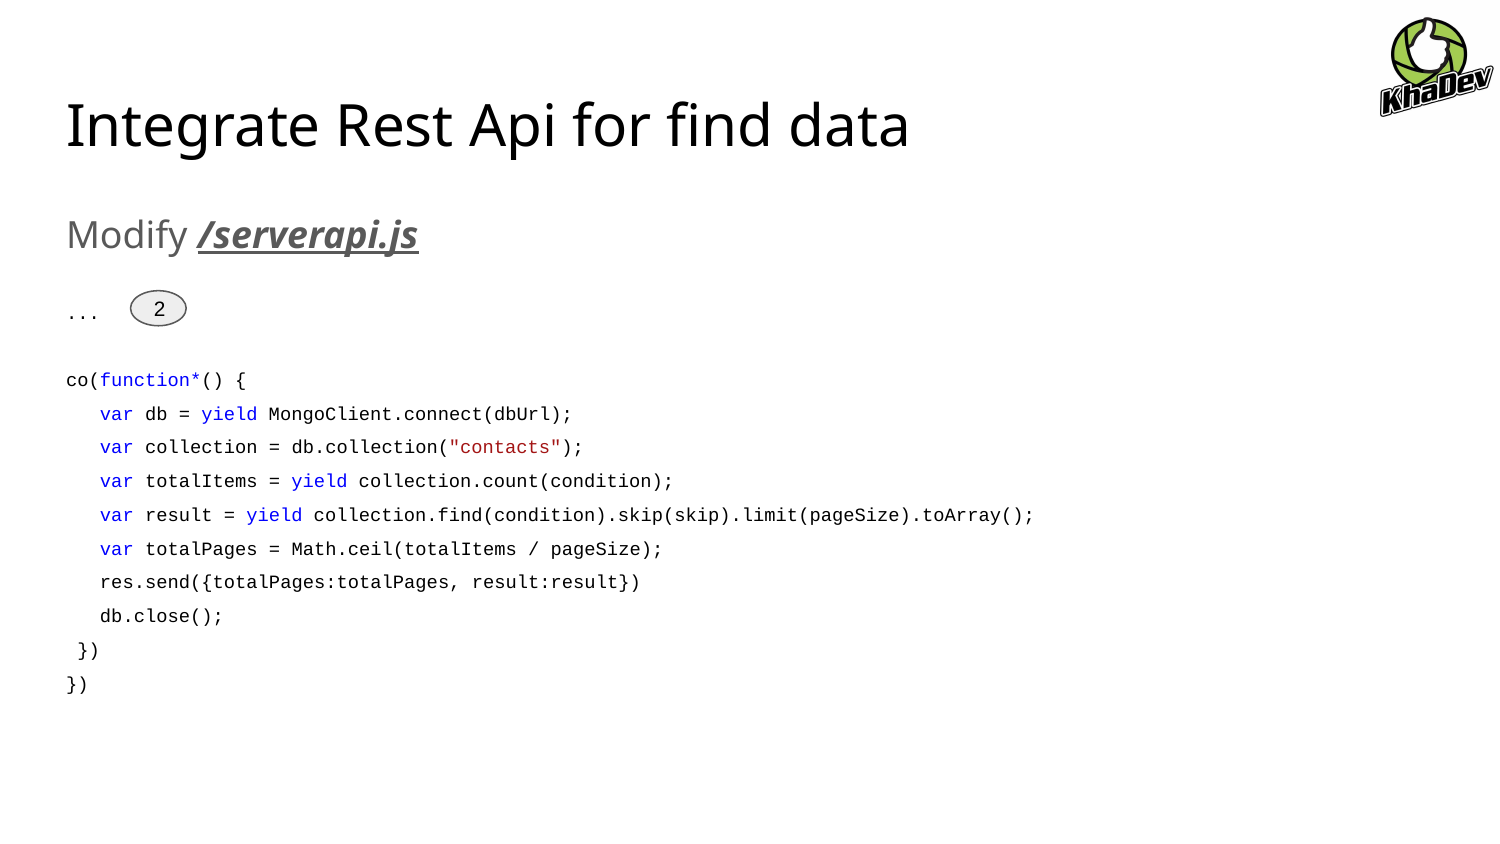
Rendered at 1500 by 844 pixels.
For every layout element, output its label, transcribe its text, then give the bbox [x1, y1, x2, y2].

picture [1360, 0, 1500, 130]
list Modify /serverapi.js ... co(function*() { var db = yield MongoClient.connect(dbUrl); var collection = db.collection("contacts"); var totalItems = yield collection.count(condition); var result = yield collection.find(condition).skip(skip).limit(pageSize).toArray(); var totalPages = Math.ceil(totalItems / pageSize); res.send({totalPages:totalPages, result:result}) db.close(); }) }) [51, 189, 1449, 750]
text_box 2 [130, 290, 187, 326]
title Integrate Rest Api for find data [51, 72, 1449, 167]
